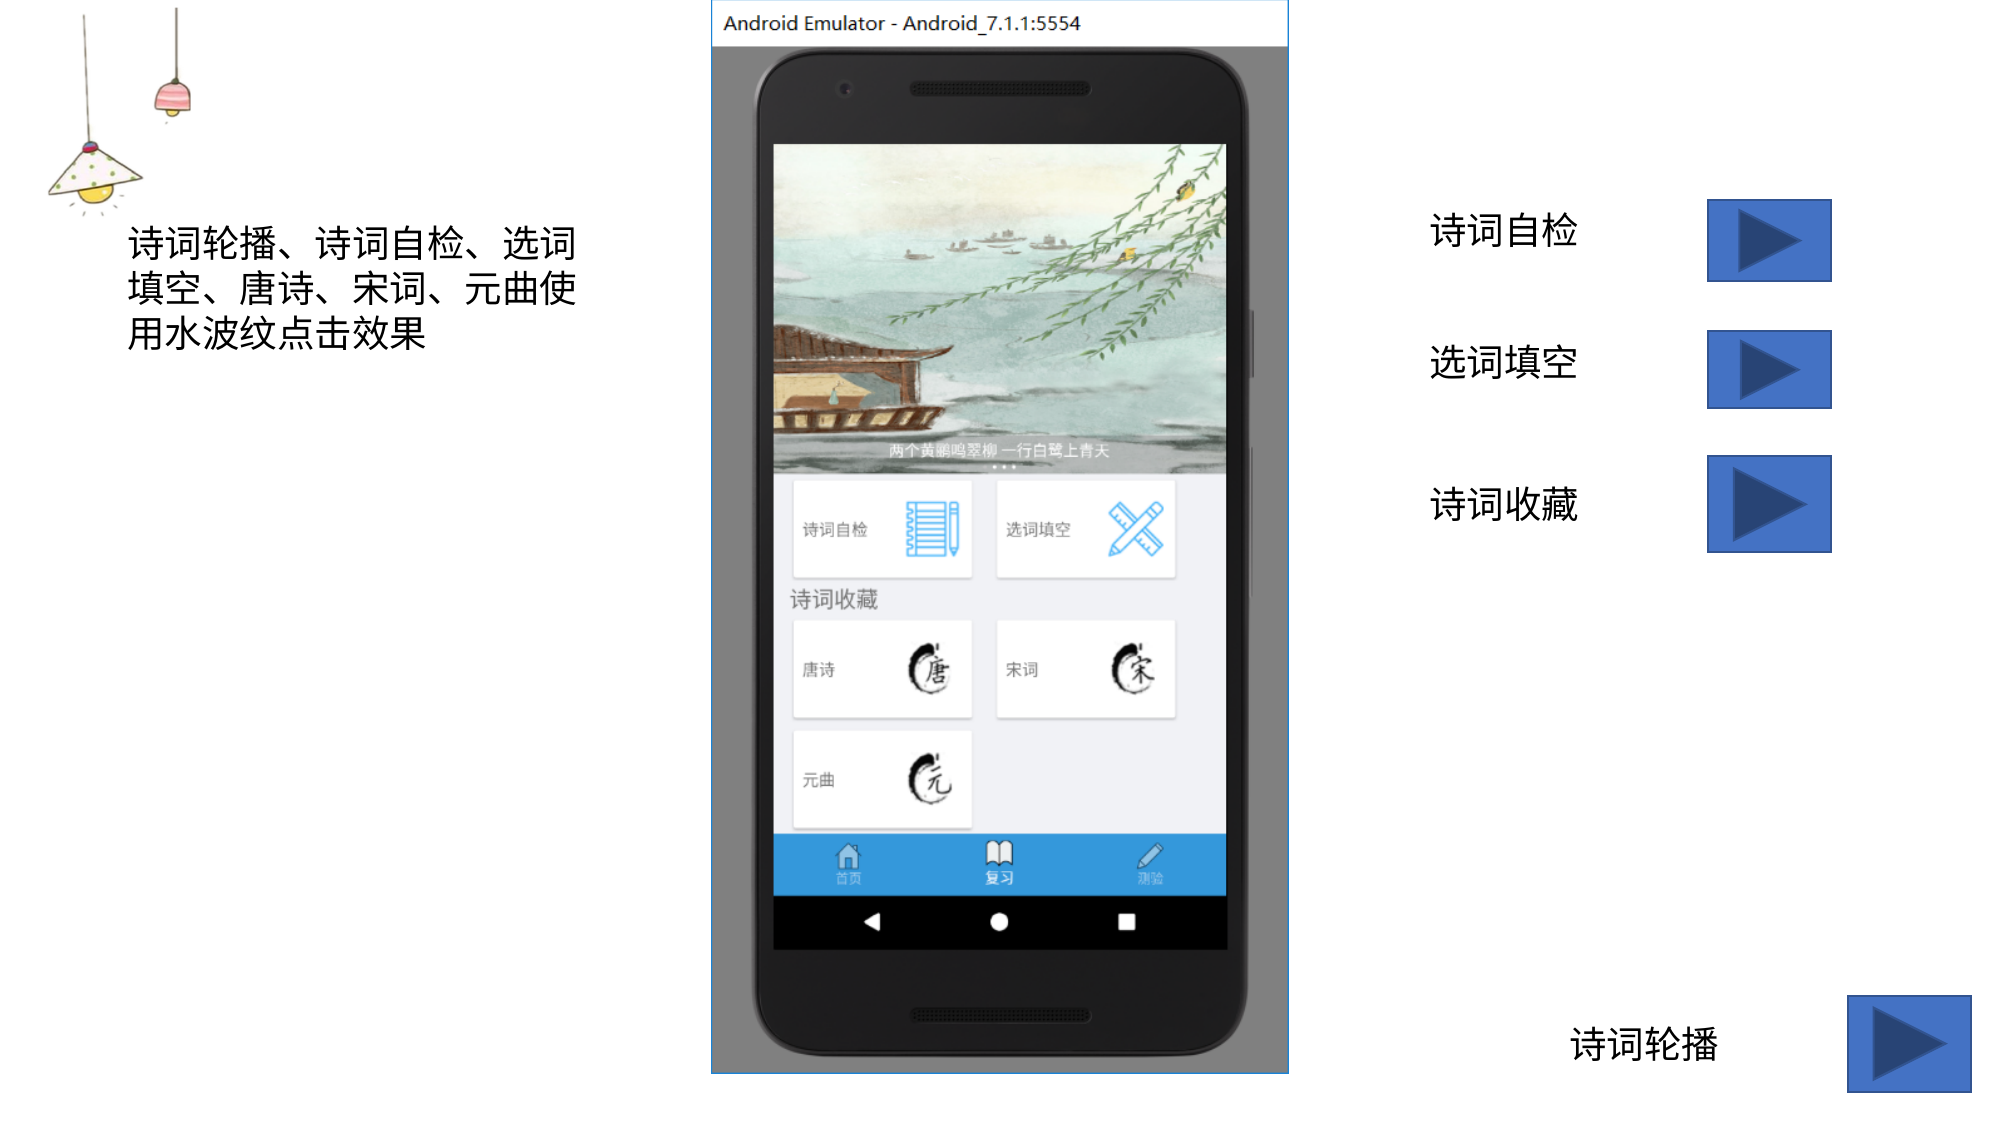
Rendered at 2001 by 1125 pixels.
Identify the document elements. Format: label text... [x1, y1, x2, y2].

text_box 诗词轮播 [1554, 1013, 1767, 1073]
text_box [1707, 330, 1832, 409]
text_box [1847, 995, 1972, 1093]
text_box [1707, 199, 1832, 282]
picture [39, 7, 197, 225]
text_box 诗词自检 [1414, 199, 1627, 260]
text_box 选词填空 [1414, 331, 1627, 391]
text_box [1707, 455, 1832, 553]
text_box 诗词轮播、诗词自检、选词填空、唐诗、宋词、元曲使用水波纹点击效果 [112, 212, 615, 363]
text_box 诗词收藏 [1414, 473, 1627, 534]
picture [711, 0, 1289, 1074]
